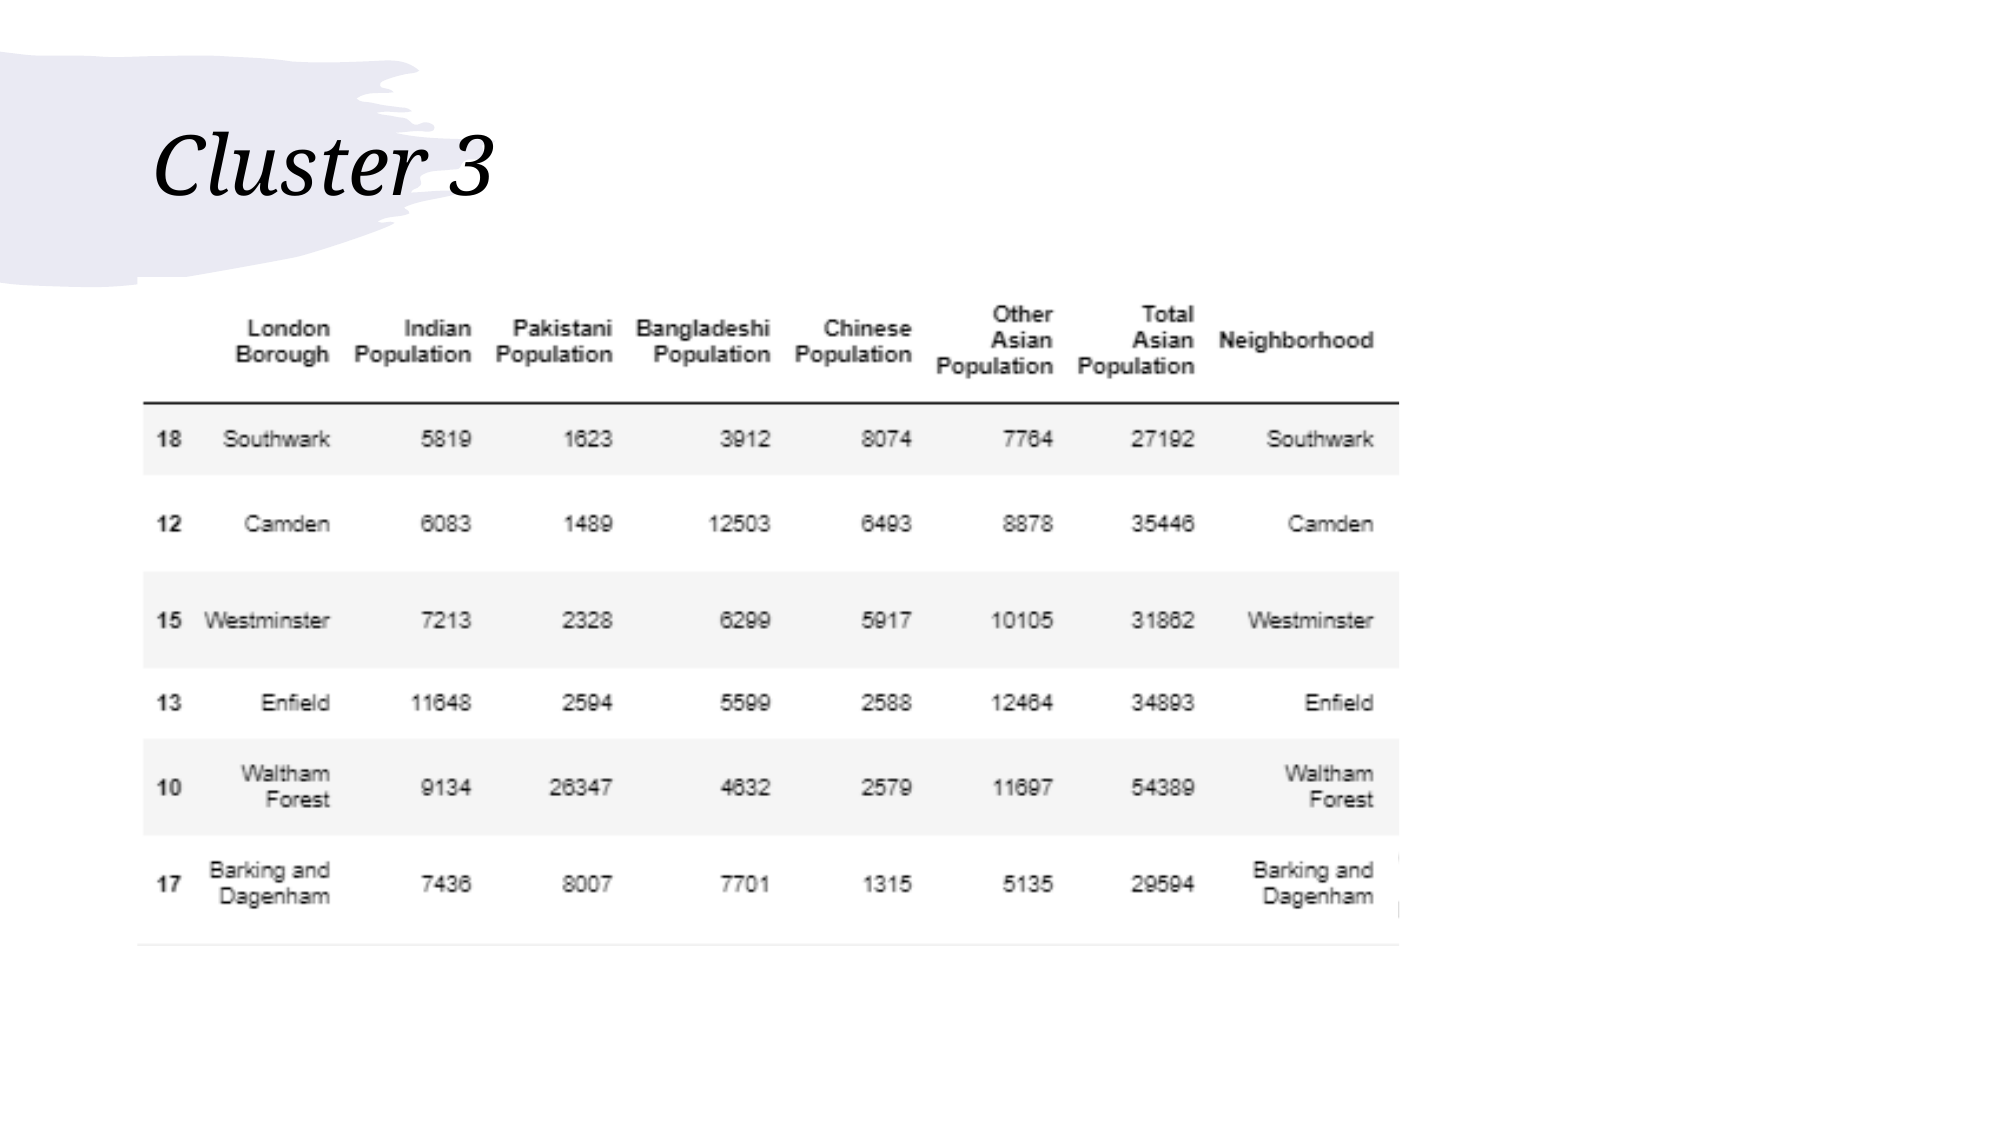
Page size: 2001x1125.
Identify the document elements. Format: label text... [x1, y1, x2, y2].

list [137, 277, 1400, 946]
title Cluster 3 [137, 59, 1863, 278]
